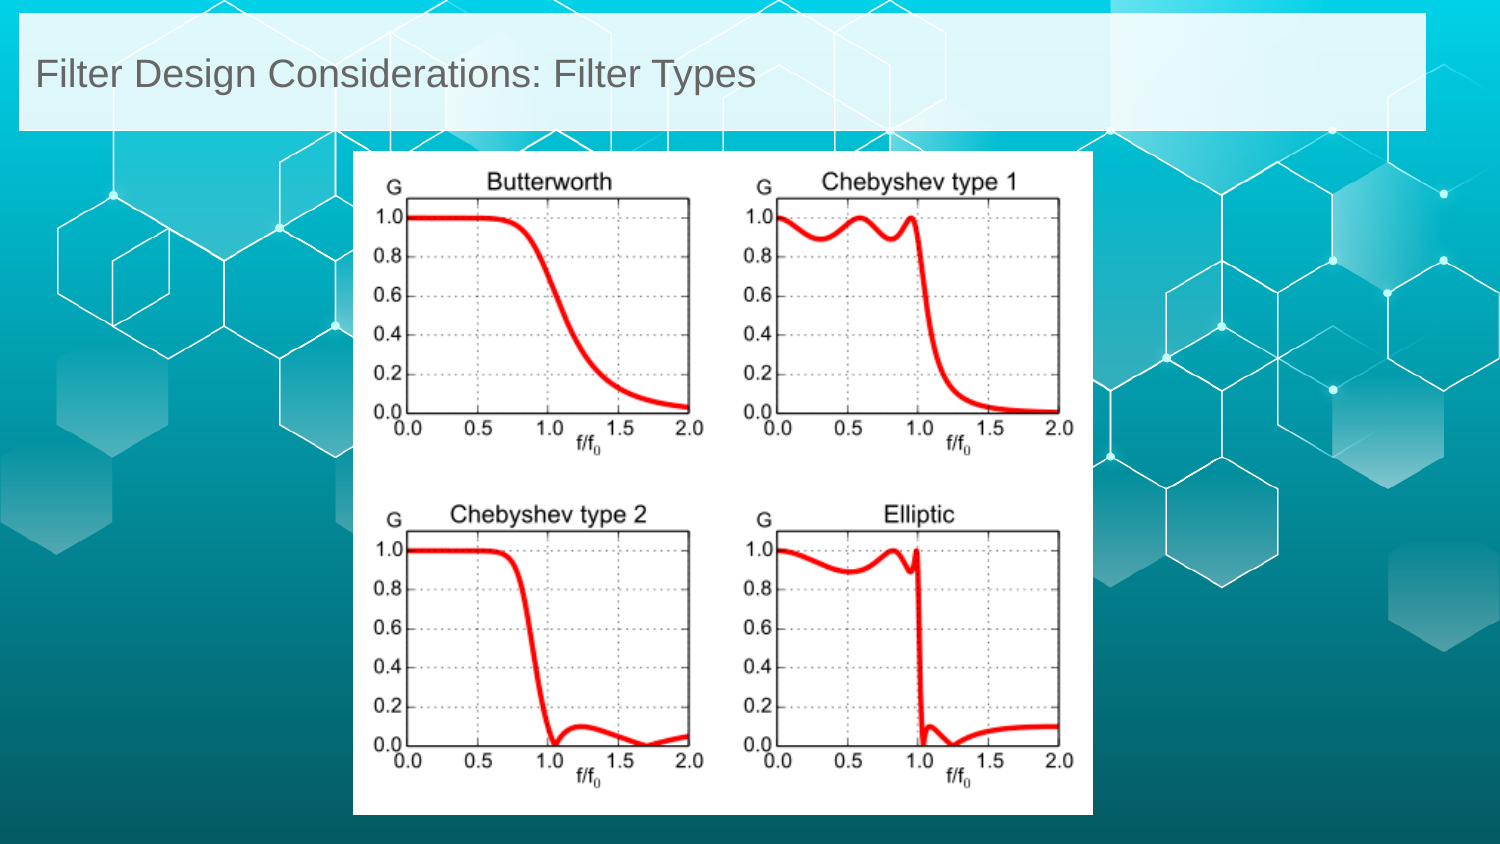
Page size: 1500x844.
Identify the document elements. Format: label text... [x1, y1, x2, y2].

text_box Filter Design Considerations: Filter Types [20, 13, 1426, 131]
picture [0, 0, 1500, 815]
